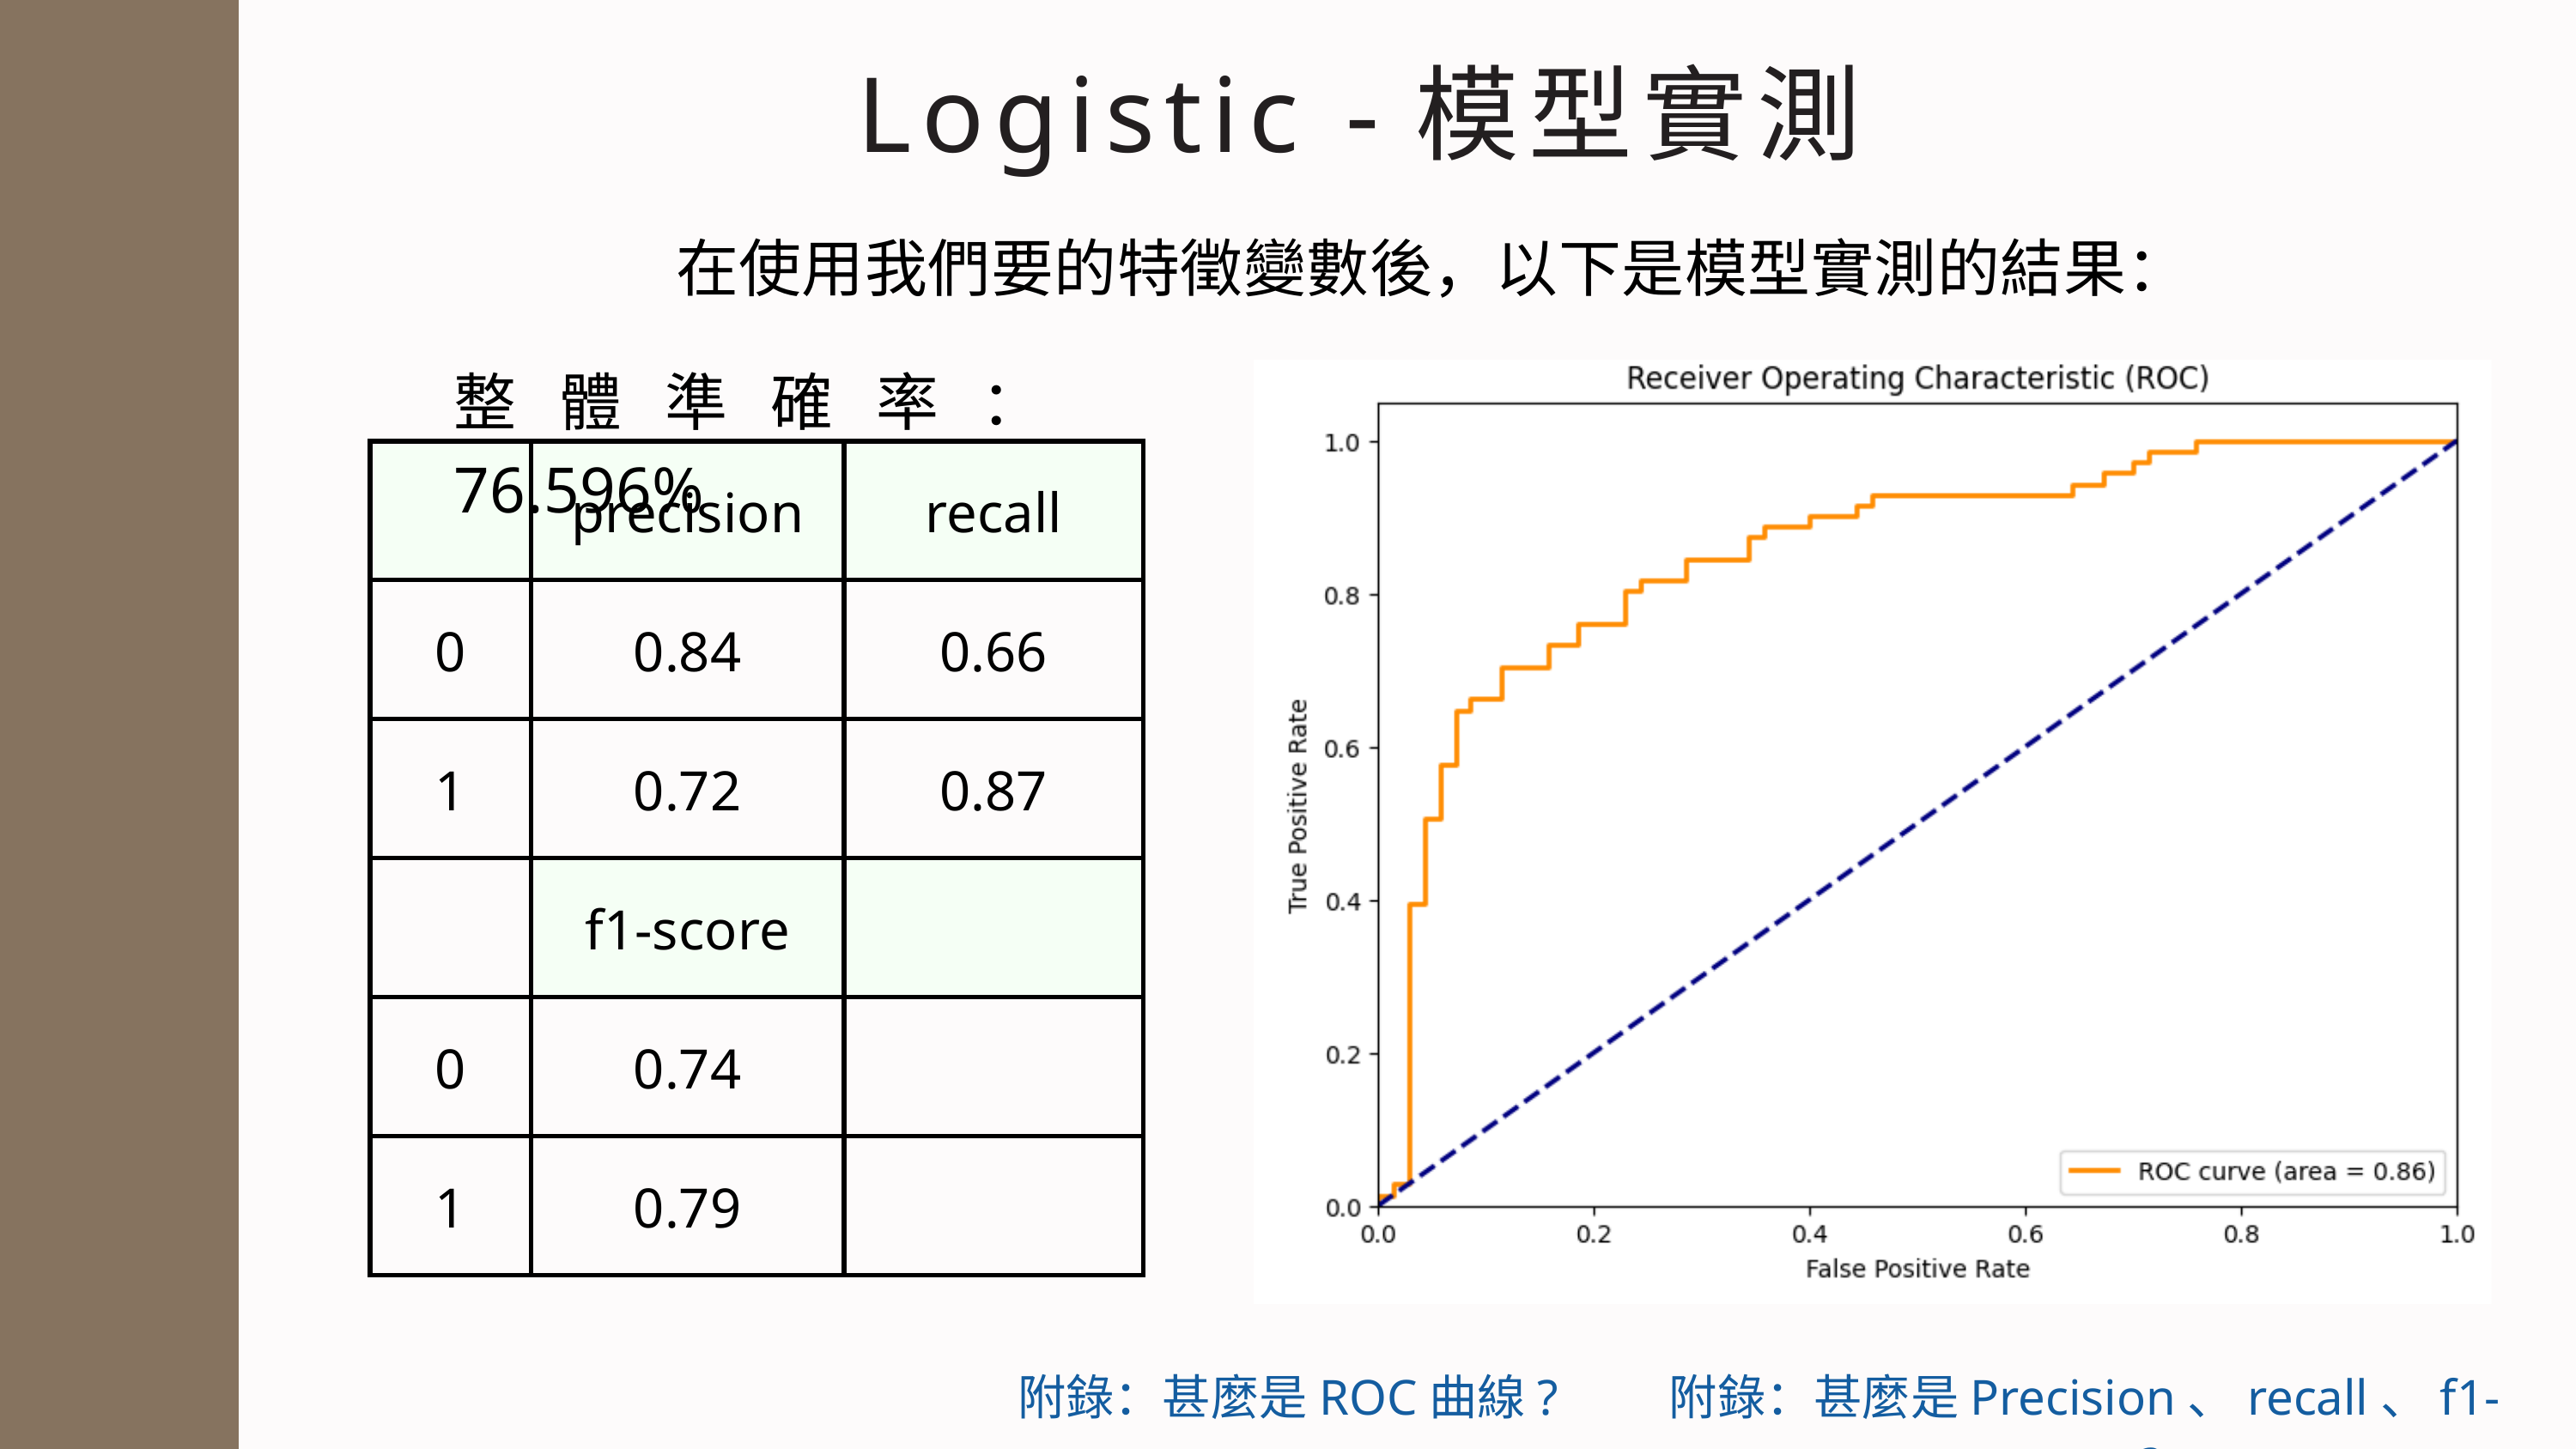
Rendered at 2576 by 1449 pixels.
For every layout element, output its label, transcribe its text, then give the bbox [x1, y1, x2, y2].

table_cell 0.79 [533, 1138, 841, 1273]
text_box 整體準確率：76.596% [453, 350, 1060, 525]
table_cell 1 [373, 721, 529, 856]
table_cell 0.87 [847, 721, 1141, 856]
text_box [0, 0, 240, 1449]
table_cell 0 [373, 999, 529, 1134]
table_cell [847, 1138, 1141, 1273]
table_cell 0.66 [847, 582, 1141, 717]
table_cell 0.72 [533, 721, 841, 856]
text_box Logistic -模型實測 [294, 29, 2458, 173]
text_box 附錄：甚麼是ROC曲線? [1004, 1357, 1572, 1425]
table_cell f1-score [533, 860, 841, 995]
text_box 附錄：甚麼是Precision、recall、f1-score ? [1601, 1357, 2568, 1449]
table_cell [847, 860, 1141, 995]
table_cell [373, 860, 529, 995]
table_header [373, 444, 529, 578]
table_cell 0.74 [533, 999, 841, 1134]
table_header precision [533, 525, 841, 578]
table_header recall [847, 444, 1141, 578]
table_cell [847, 999, 1141, 1134]
table_cell 0 [373, 582, 529, 717]
text_box [1253, 360, 2492, 1304]
table_cell 0.84 [533, 582, 841, 717]
table_cell 1 [373, 1138, 529, 1273]
text_box 在使用我們要的特徵變數後，以下是模型實測的結果： [458, 216, 2407, 305]
